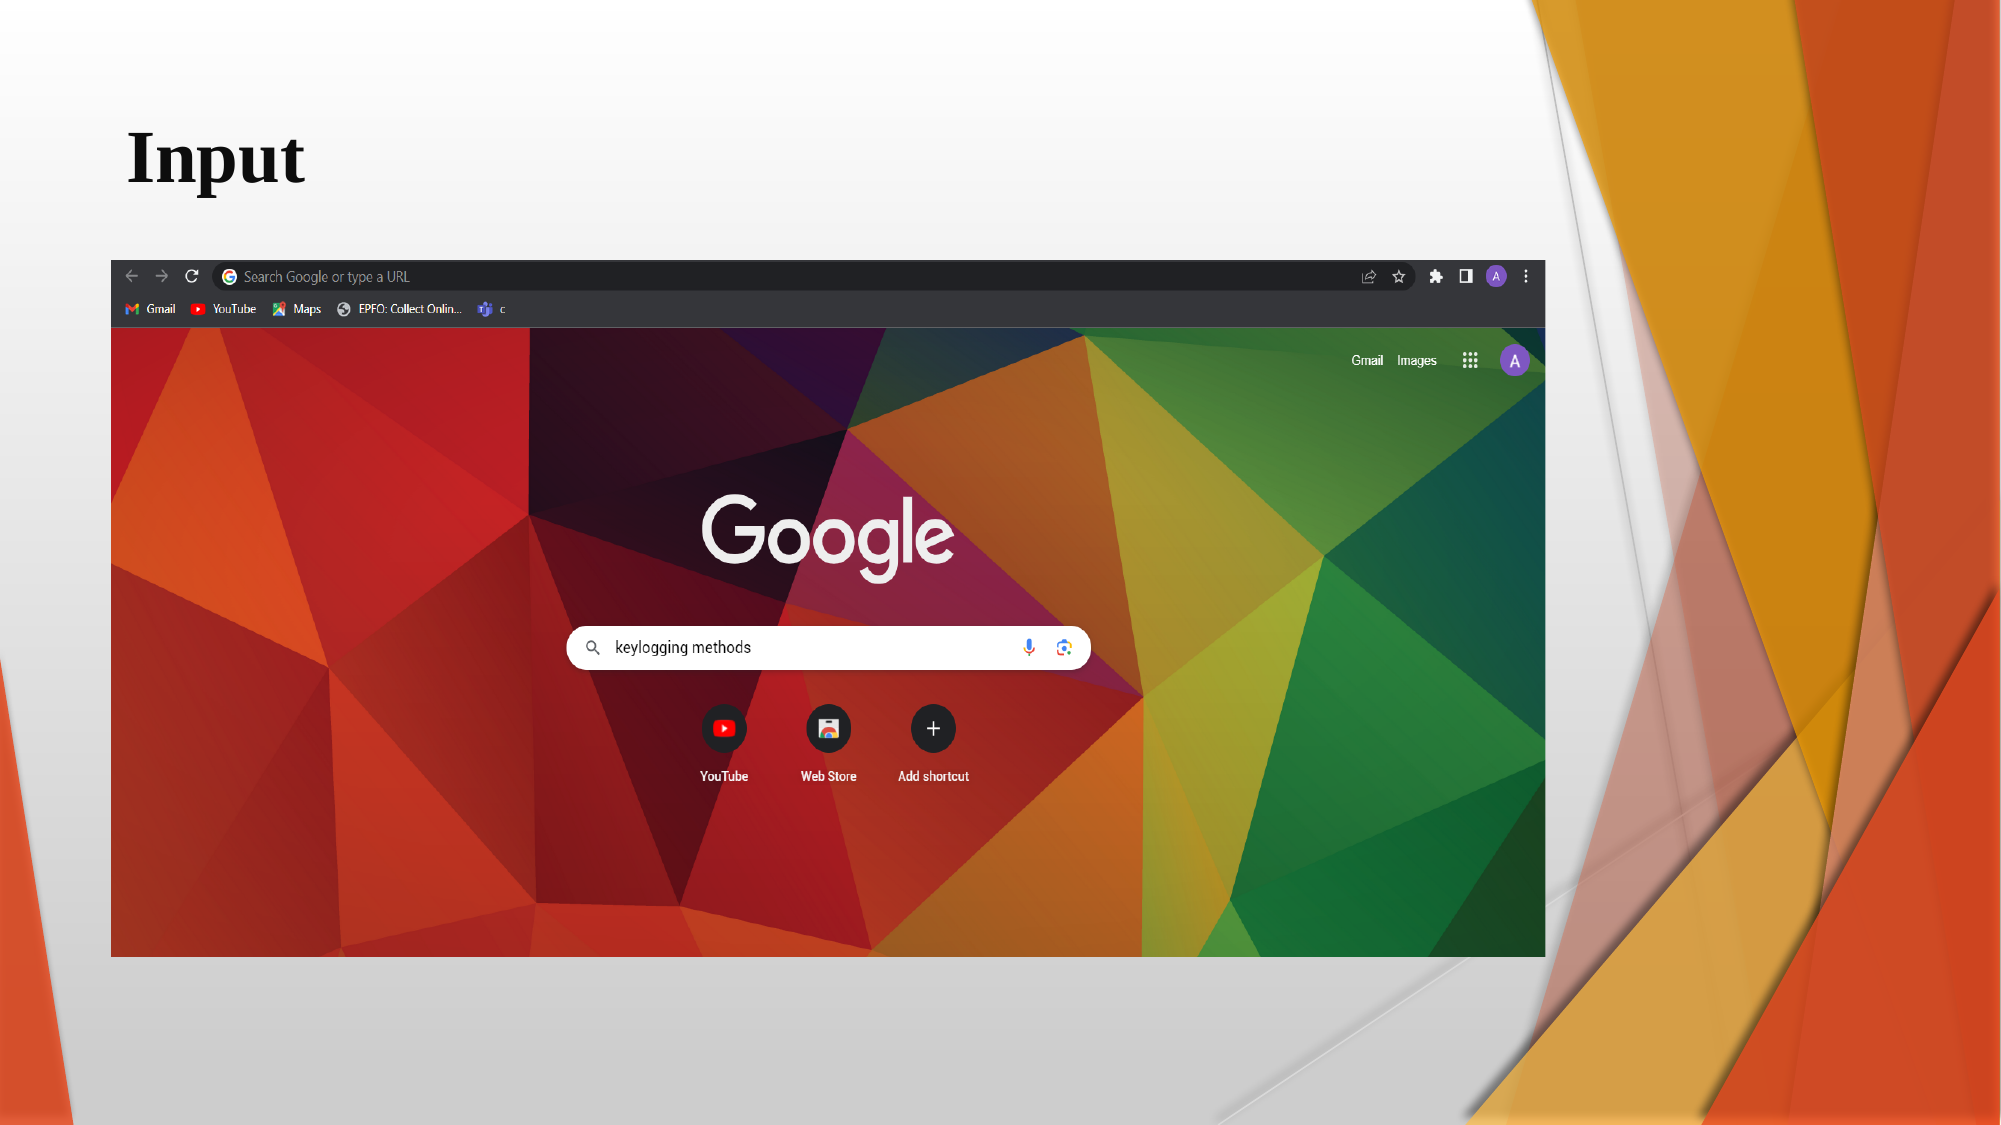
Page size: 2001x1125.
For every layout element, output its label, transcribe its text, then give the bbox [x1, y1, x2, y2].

title Input [111, 99, 1522, 247]
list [110, 259, 1546, 958]
